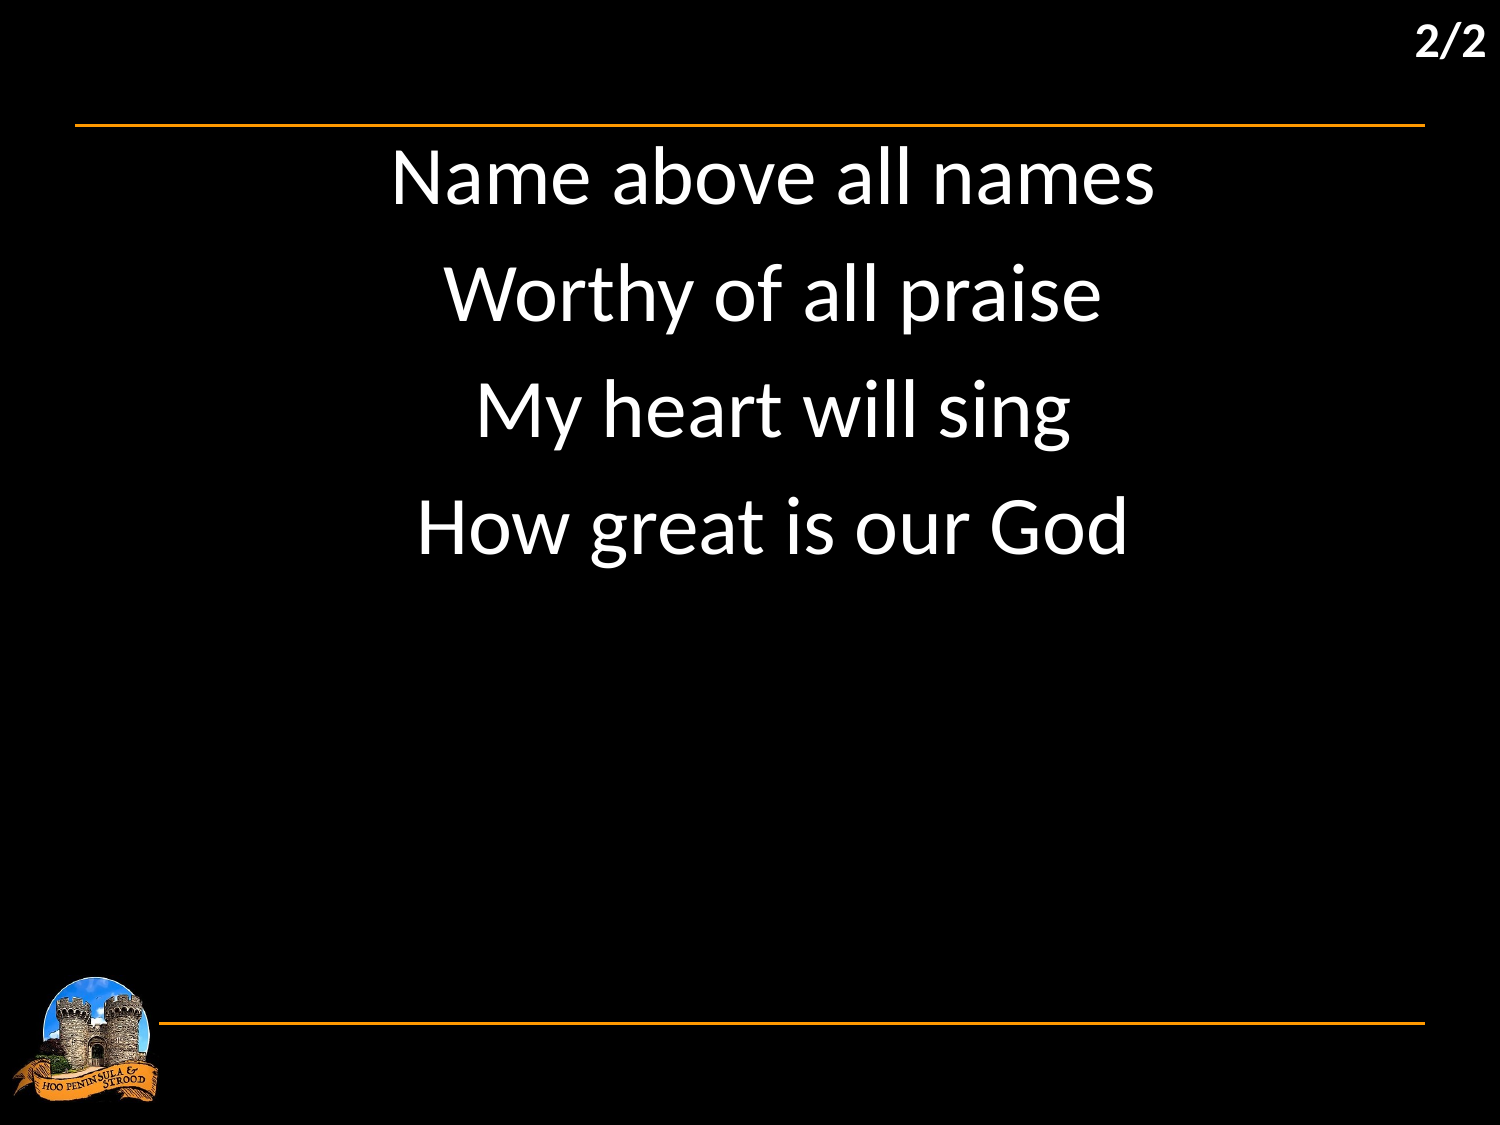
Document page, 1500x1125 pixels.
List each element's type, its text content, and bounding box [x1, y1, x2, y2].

picture [11, 975, 64, 1103]
subtitle Name above all names Worthy of all praise My heart will sing How great is our God [64, 113, 1483, 1125]
text_box 2/2 [1399, 0, 1500, 75]
